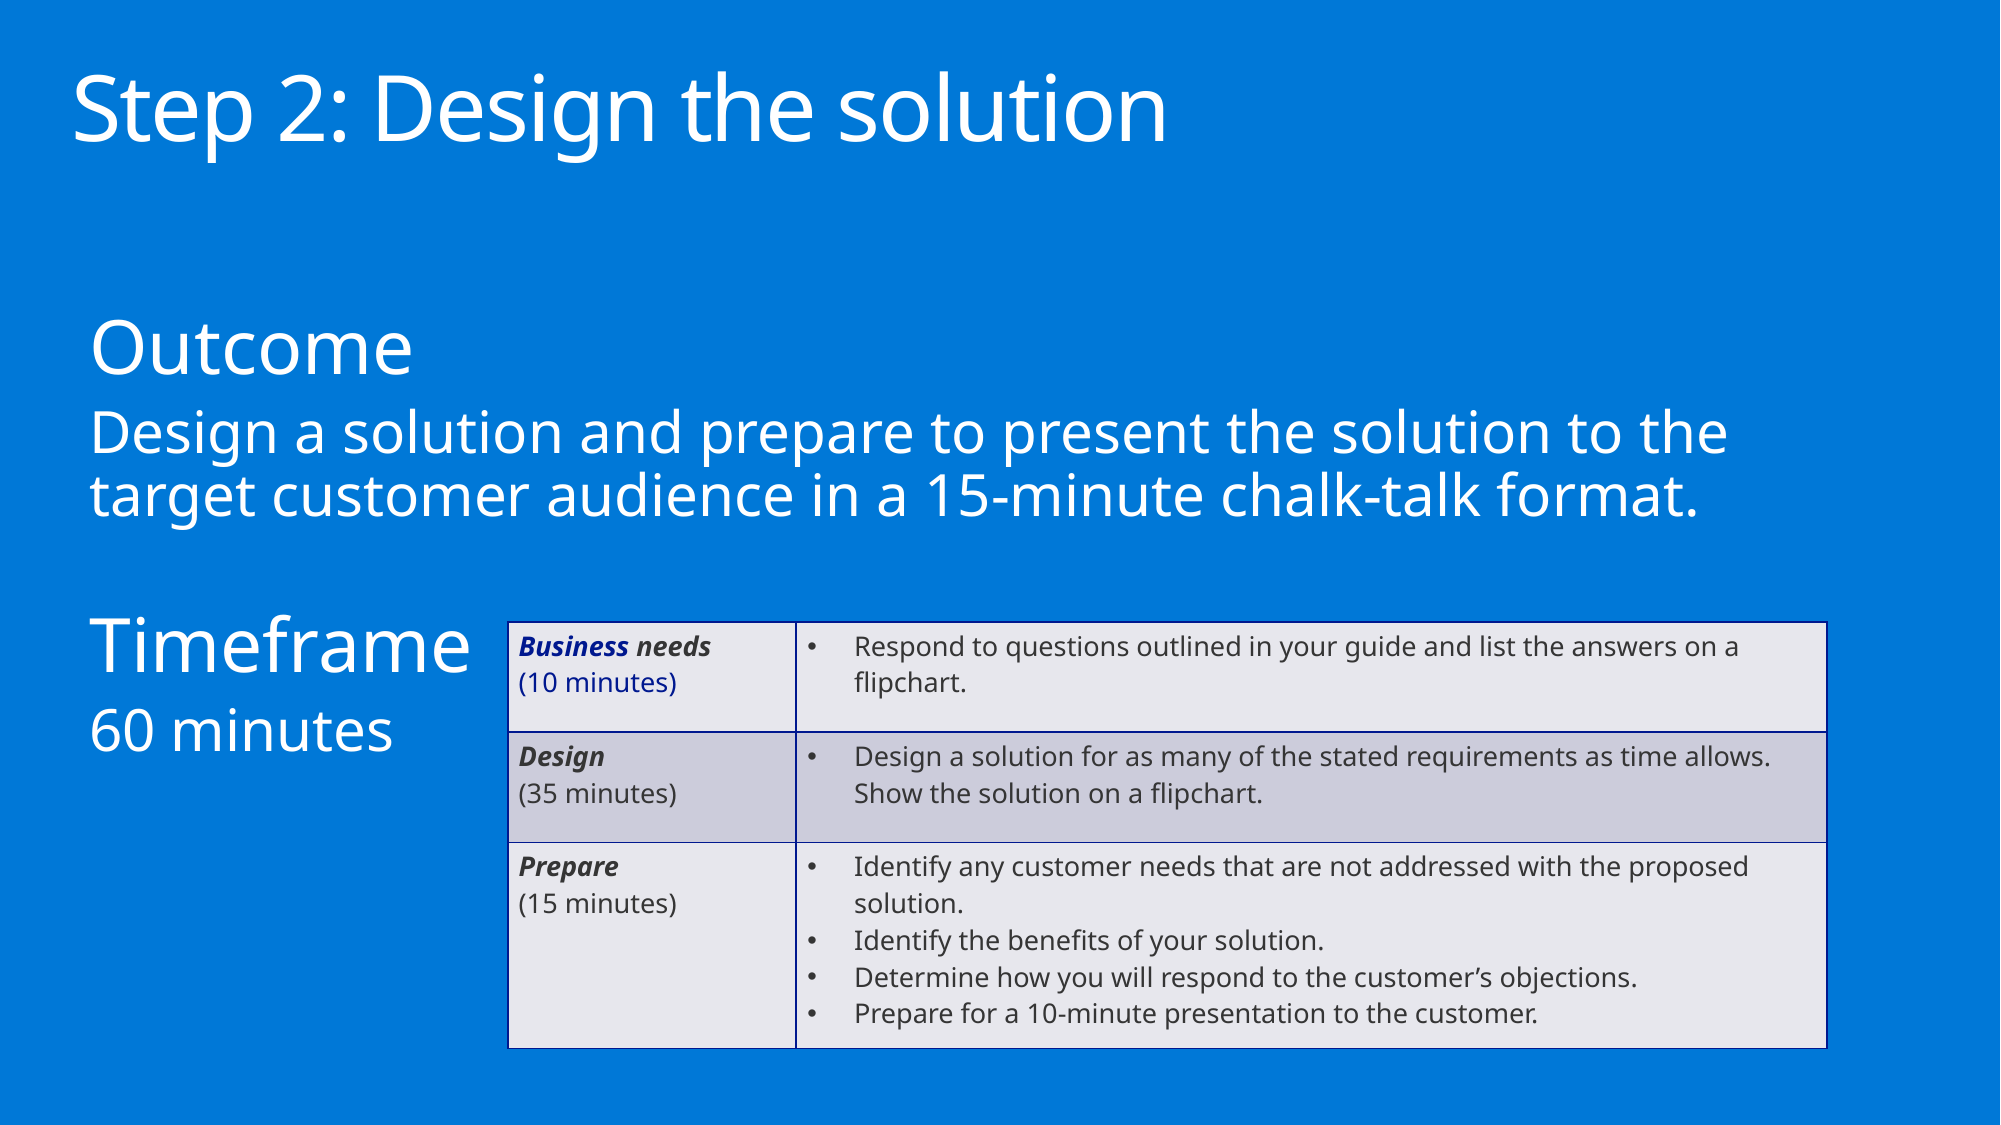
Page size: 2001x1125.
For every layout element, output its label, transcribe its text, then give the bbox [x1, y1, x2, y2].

title Step 2: Design the solution [47, 47, 1960, 196]
table_header Business needs (10 minutes) [509, 623, 795, 731]
table_cell Design (35 minutes) [509, 733, 795, 842]
table_header Respond to questions outlined in your guide and list the answers on a flipchart. [797, 623, 1826, 731]
text_box Outcome Design a solution and prepare to present the solution to the target customer audience in a 15-minute chalk-talk format. Timeframe 60 minutes [59, 285, 1807, 789]
table_cell Design a solution for as many of the stated requirements as time allows. Show the solution on a flipchart. [797, 733, 1826, 842]
table_cell Prepare (15 minutes) [509, 843, 795, 1048]
table_cell Identify any customer needs that are not addressed with the proposed solution. Identify the benefits of your solution. Determine how you will respond to the customer’s objections. Prepare for a 10-minute presentation to the customer. [797, 843, 1826, 1048]
